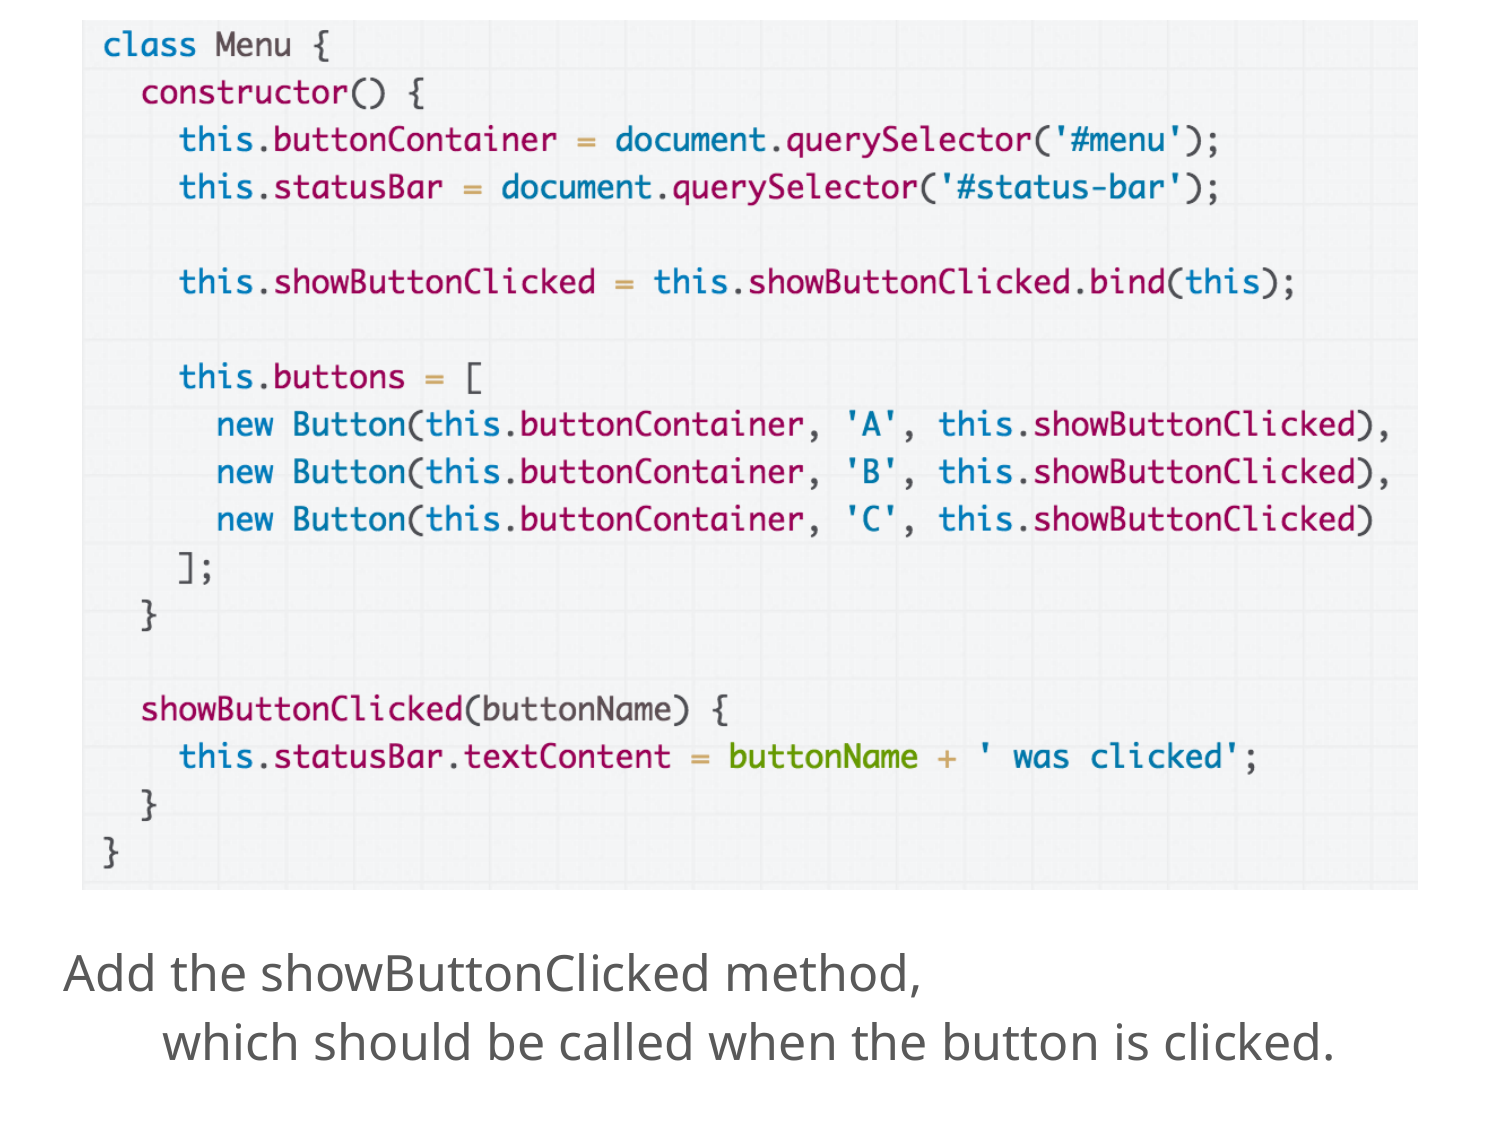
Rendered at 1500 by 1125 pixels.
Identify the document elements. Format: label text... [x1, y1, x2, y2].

text_box Add the showButtonClicked method, which should be called when the button is clicked. [48, 926, 1451, 1045]
picture [81, 19, 1418, 891]
